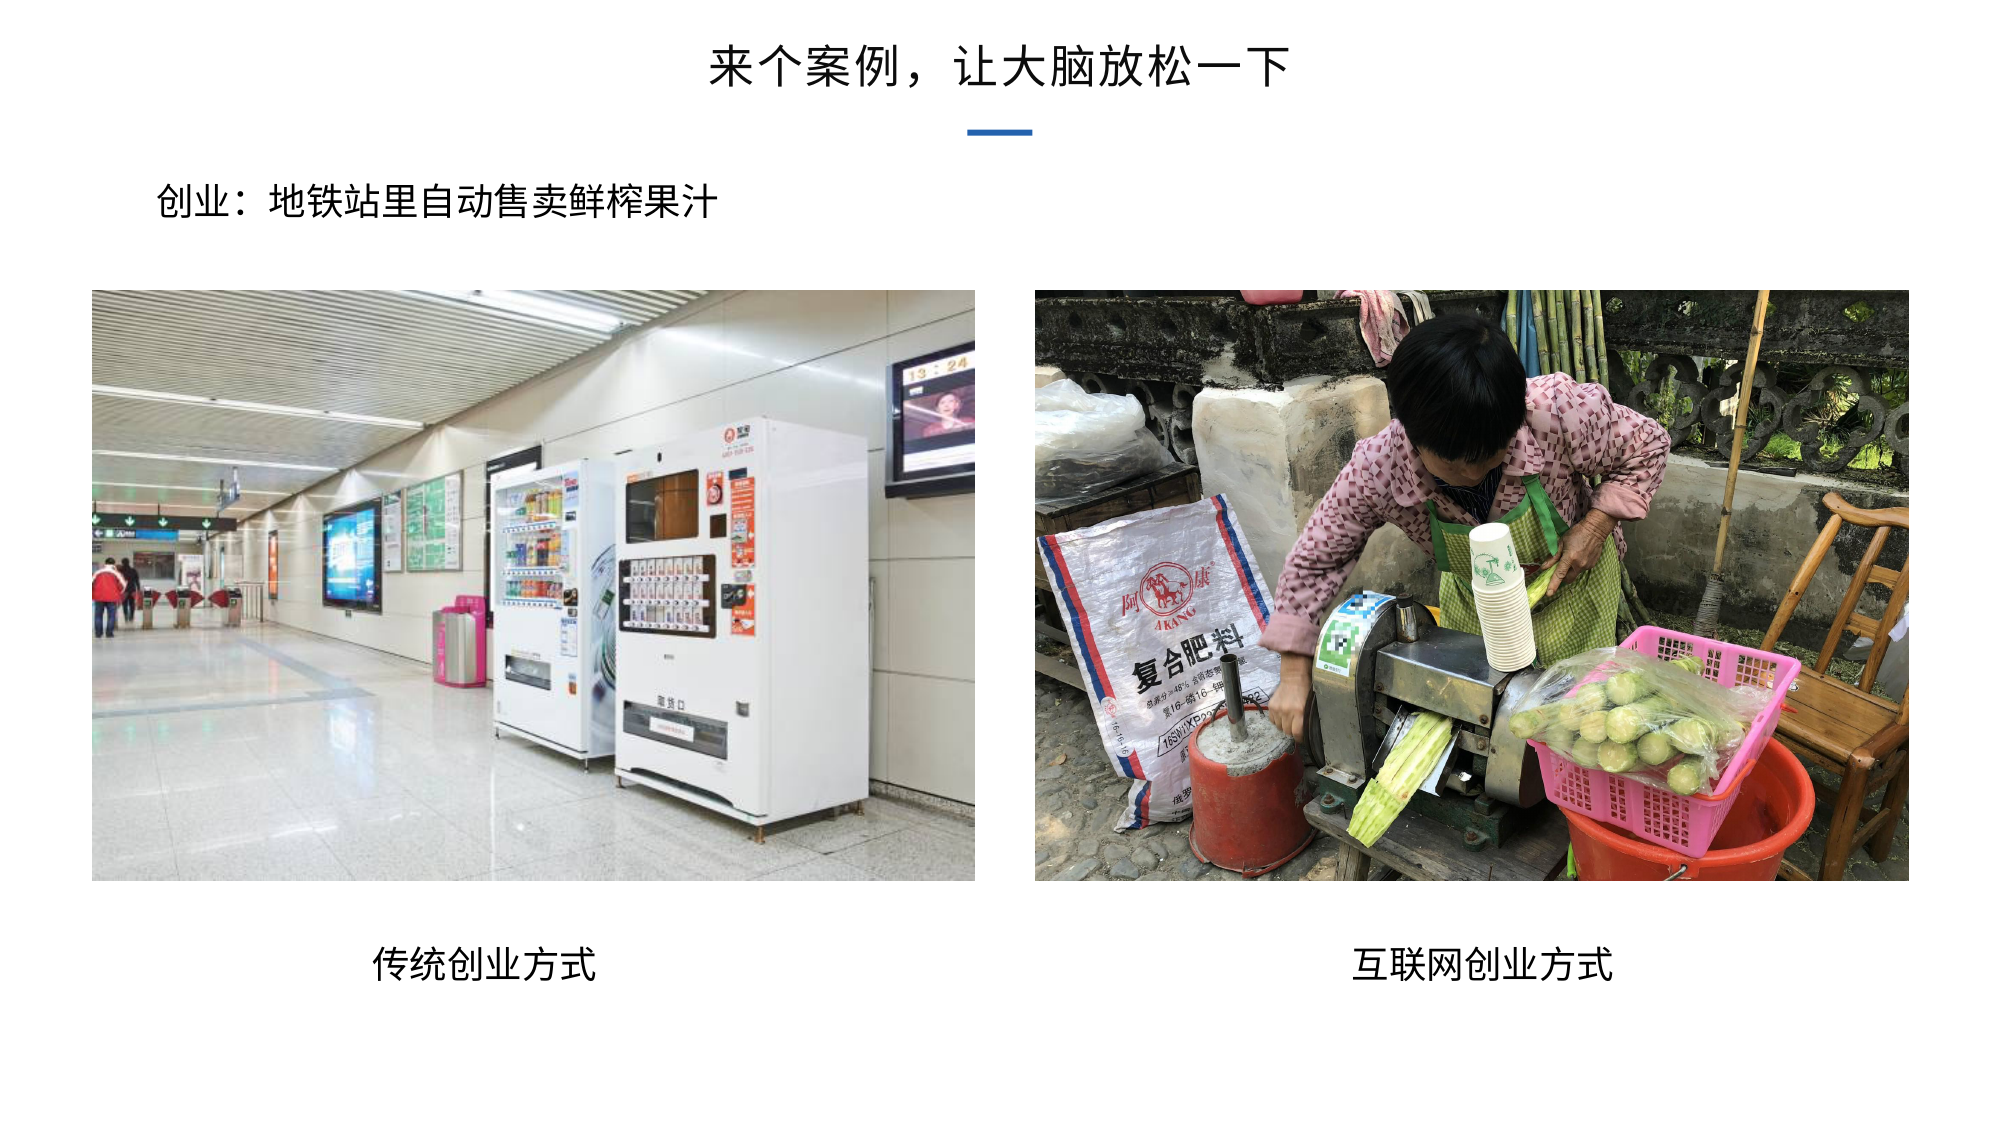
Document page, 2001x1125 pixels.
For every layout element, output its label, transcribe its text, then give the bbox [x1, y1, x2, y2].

list 来个案例，让大脑放松一下 [261, 30, 1739, 101]
text_box 创业：地铁站里自动售卖鲜榨果汁 [141, 170, 887, 230]
text_box 传统创业方式 [357, 933, 628, 993]
text_box 互联网创业方式 [1337, 933, 1666, 993]
picture [1035, 290, 1909, 881]
picture [92, 290, 975, 881]
